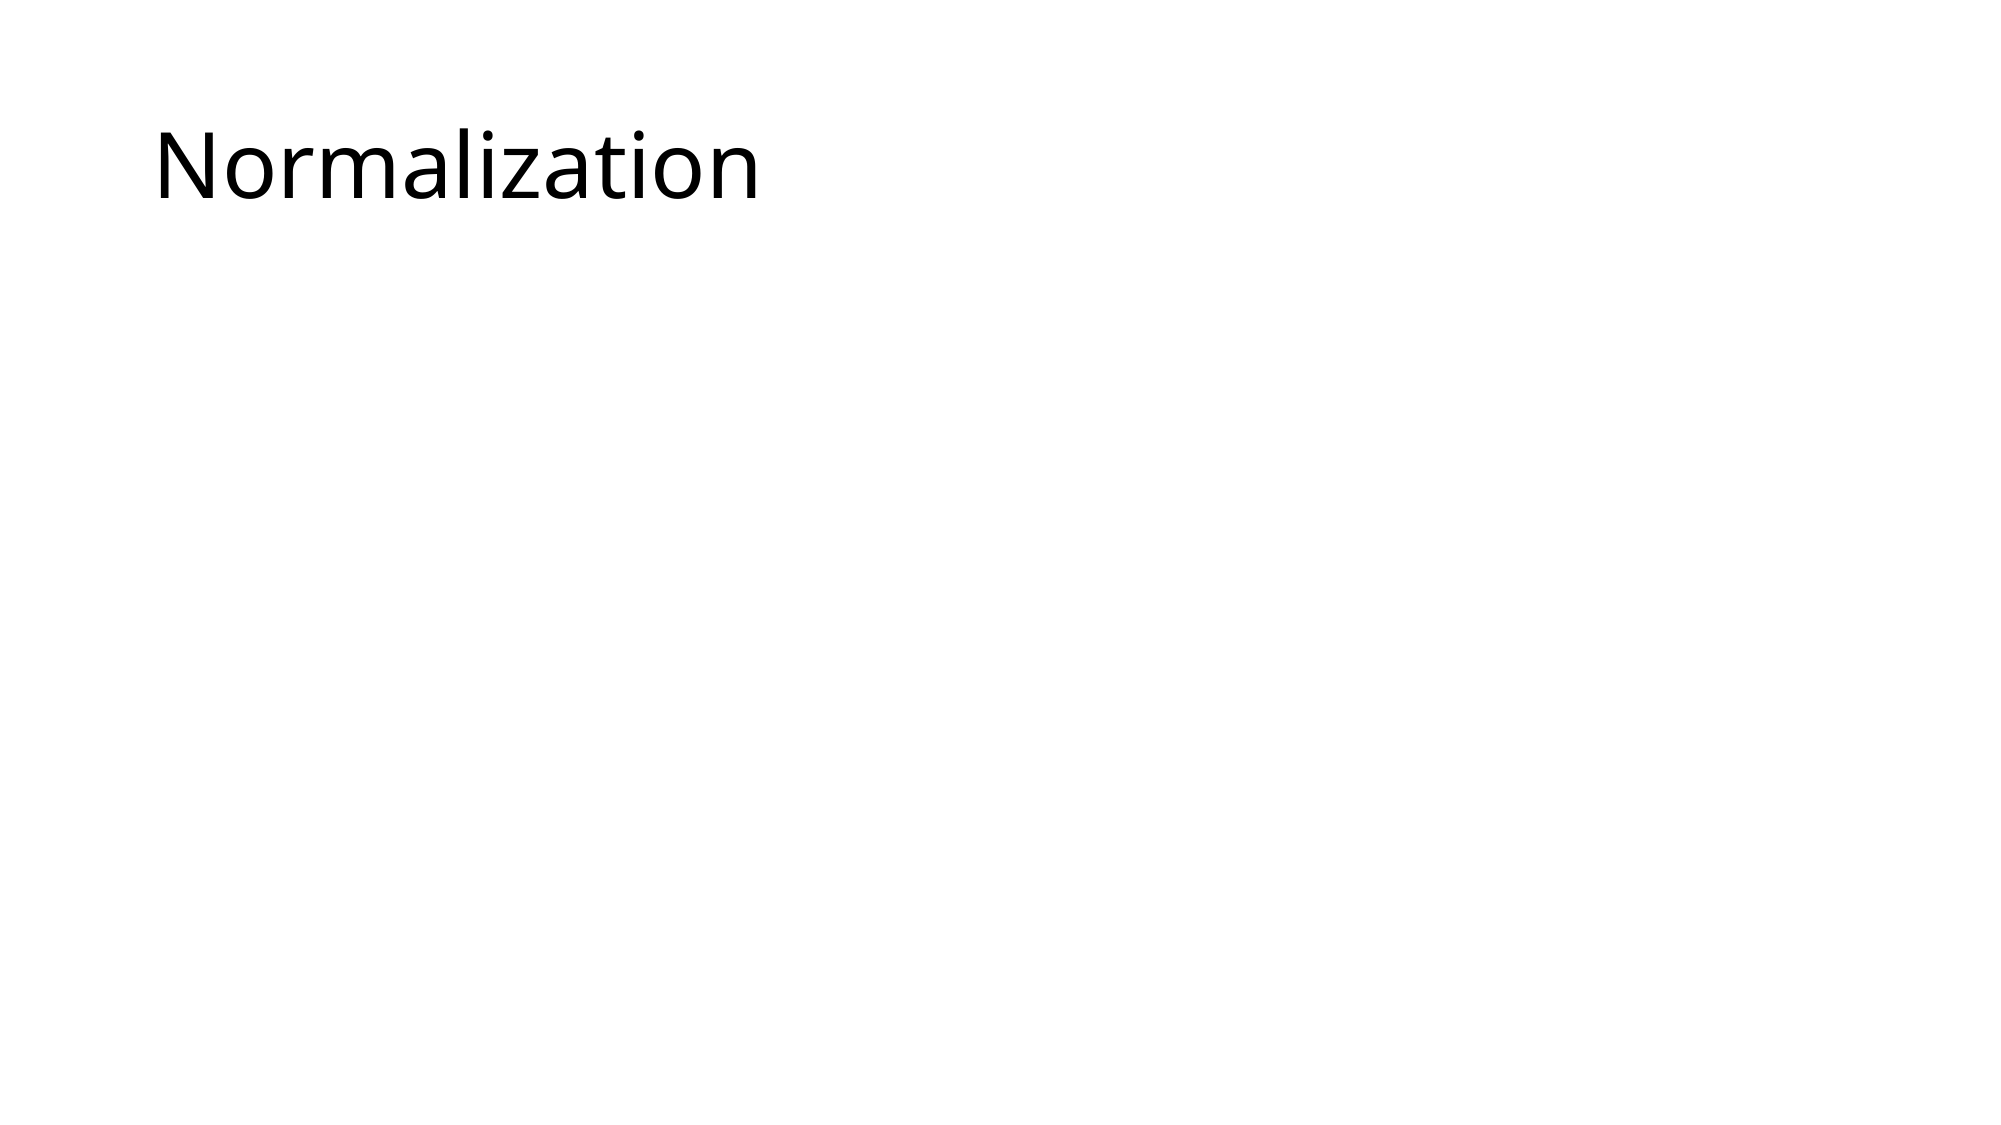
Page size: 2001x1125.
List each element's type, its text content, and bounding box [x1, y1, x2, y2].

title Normalization [137, 59, 1863, 278]
